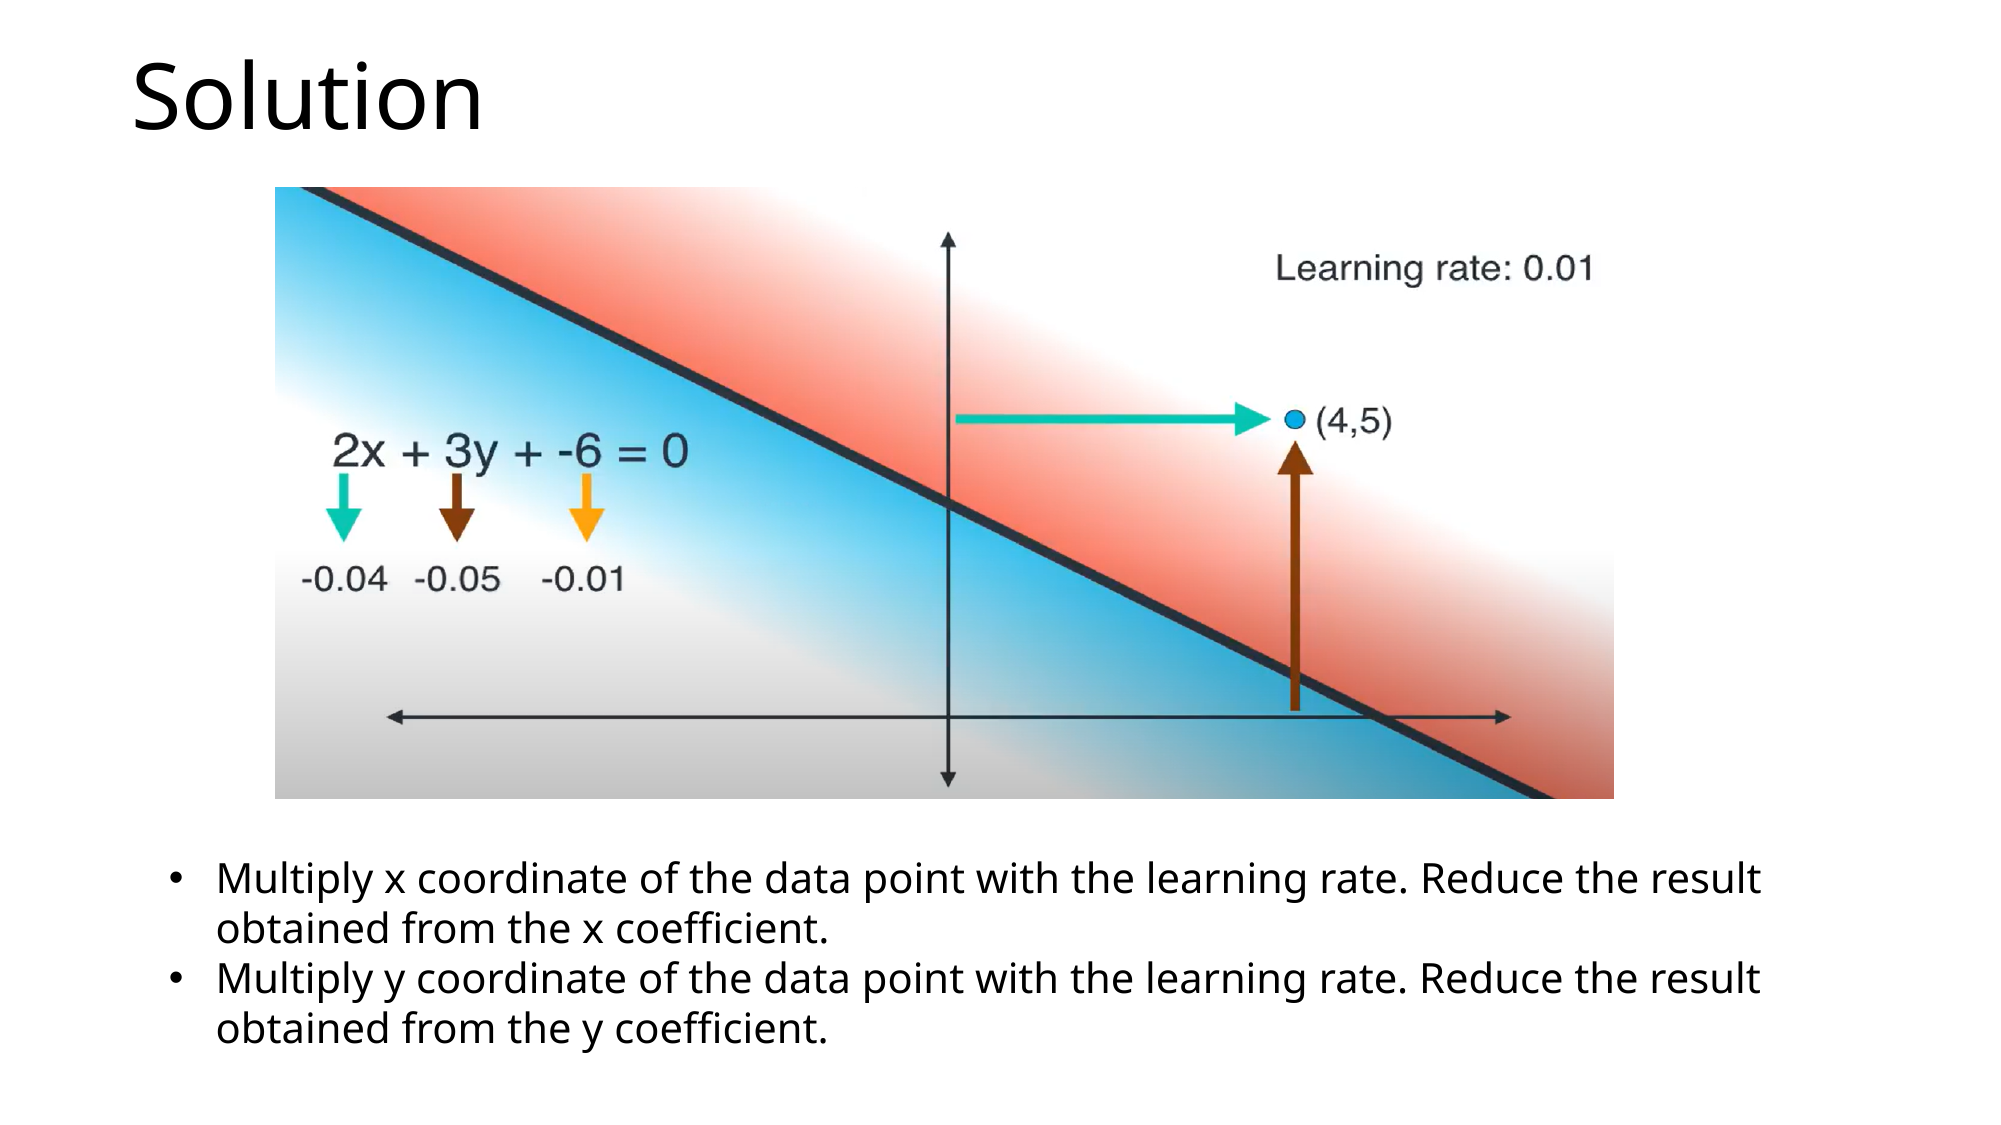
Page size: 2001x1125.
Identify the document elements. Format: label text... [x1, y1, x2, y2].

title Solution [116, 39, 1842, 161]
text_box Multiply x coordinate of the data point with the learning rate. Reduce the result obtained from the x coefficient. Multiply y coordinate of the data point with the learning rate. Reduce the result obtained from the y coefficient. [154, 844, 1879, 1060]
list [274, 186, 1615, 799]
